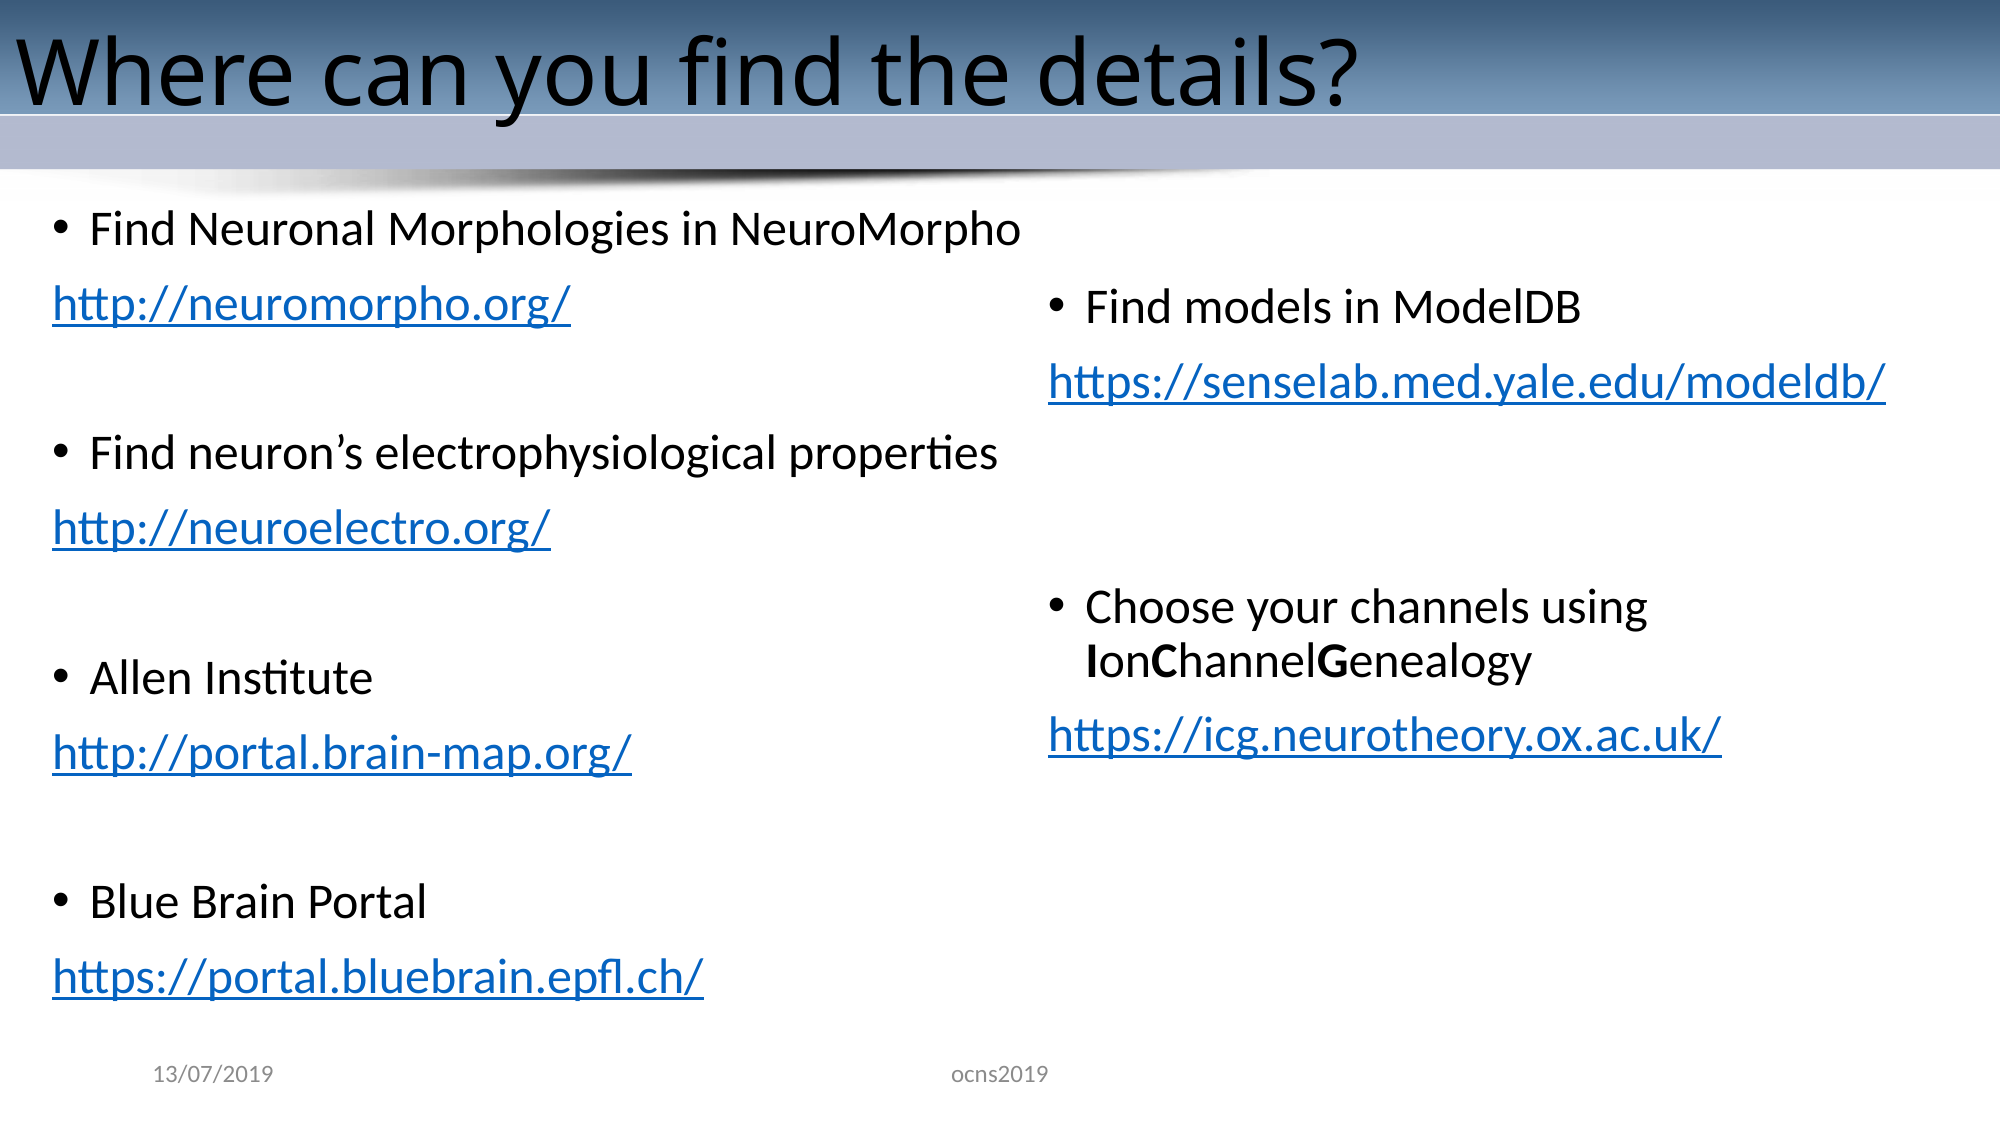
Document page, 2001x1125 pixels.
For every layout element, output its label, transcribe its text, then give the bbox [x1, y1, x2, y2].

footer ocns2019 [662, 1063, 1338, 1103]
text_box Find Neuronal Morphologies in NeuroMorpho http://neuromorpho.org/ Find neuron’s electrophysiological properties http://neuroelectro.org/ Allen Institute http://portal.brain-map.org/ Blue Brain Portal https://portal.bluebrain.epfl.ch/ [37, 201, 1172, 1065]
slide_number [137, 1065, 588, 1103]
text_box Find models in ModelDB https://senselab.med.yale.edu/modeldb/ Choose your channels using IonChannelGenealogy https://icg.neurotheory.ox.ac.uk/ [1033, 201, 2000, 1063]
picture [0, 0, 2000, 201]
